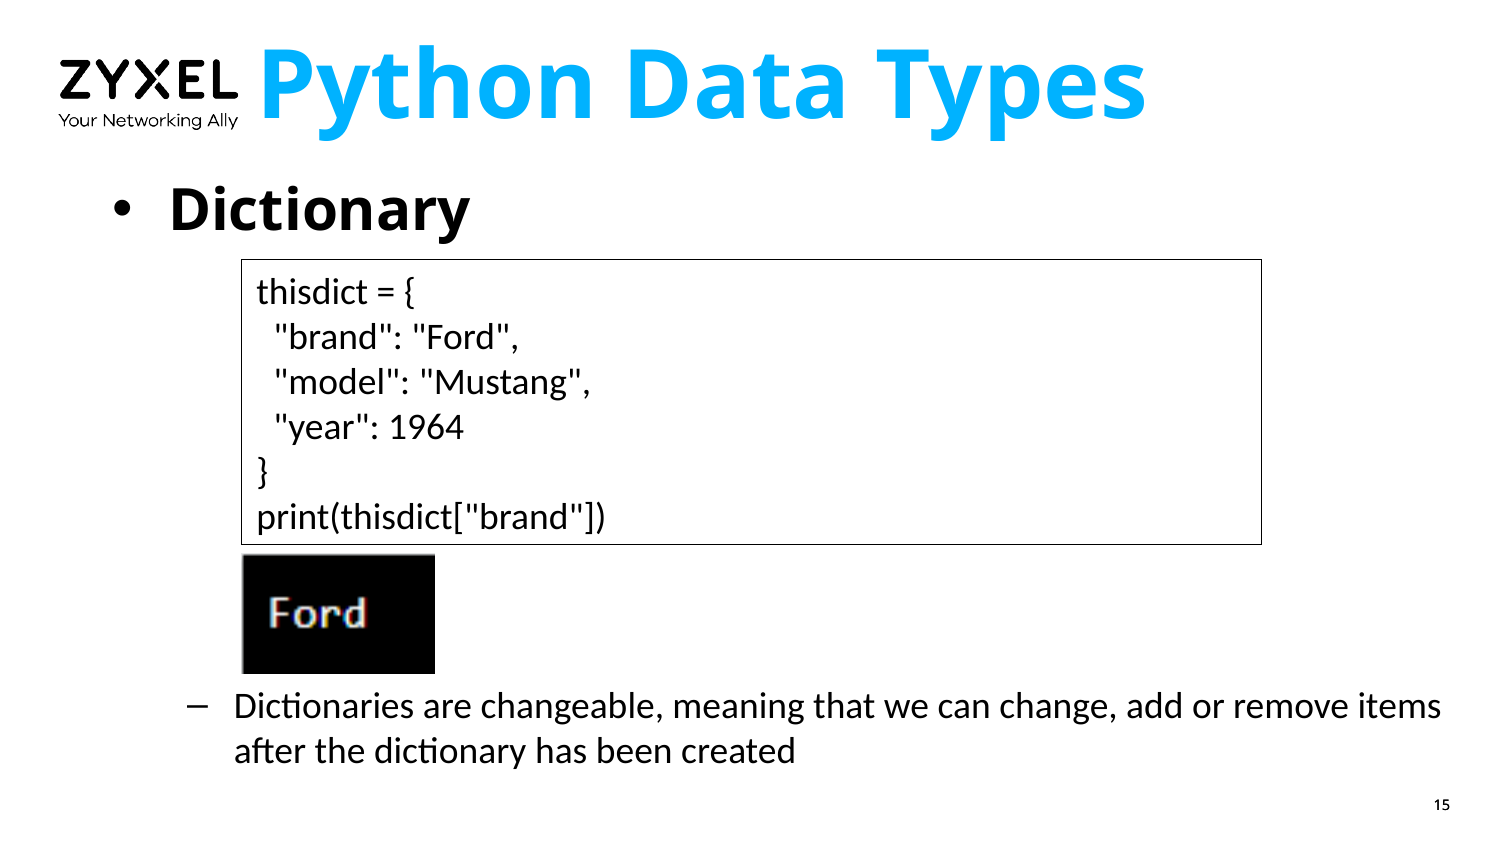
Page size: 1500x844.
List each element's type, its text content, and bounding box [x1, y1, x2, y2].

title Python Data Types [256, 35, 1387, 142]
picture [0, 20, 296, 169]
picture [241, 553, 435, 674]
text_box Dictionary Dictionaries are changeable, meaning that we can change, add or remove items after the dictionary has been created [97, 165, 1460, 844]
text_box thisdict = { "brand": "Ford", "model": "Mustang", "year": 1964 } print(thisdict["brand"]) [241, 259, 1262, 545]
